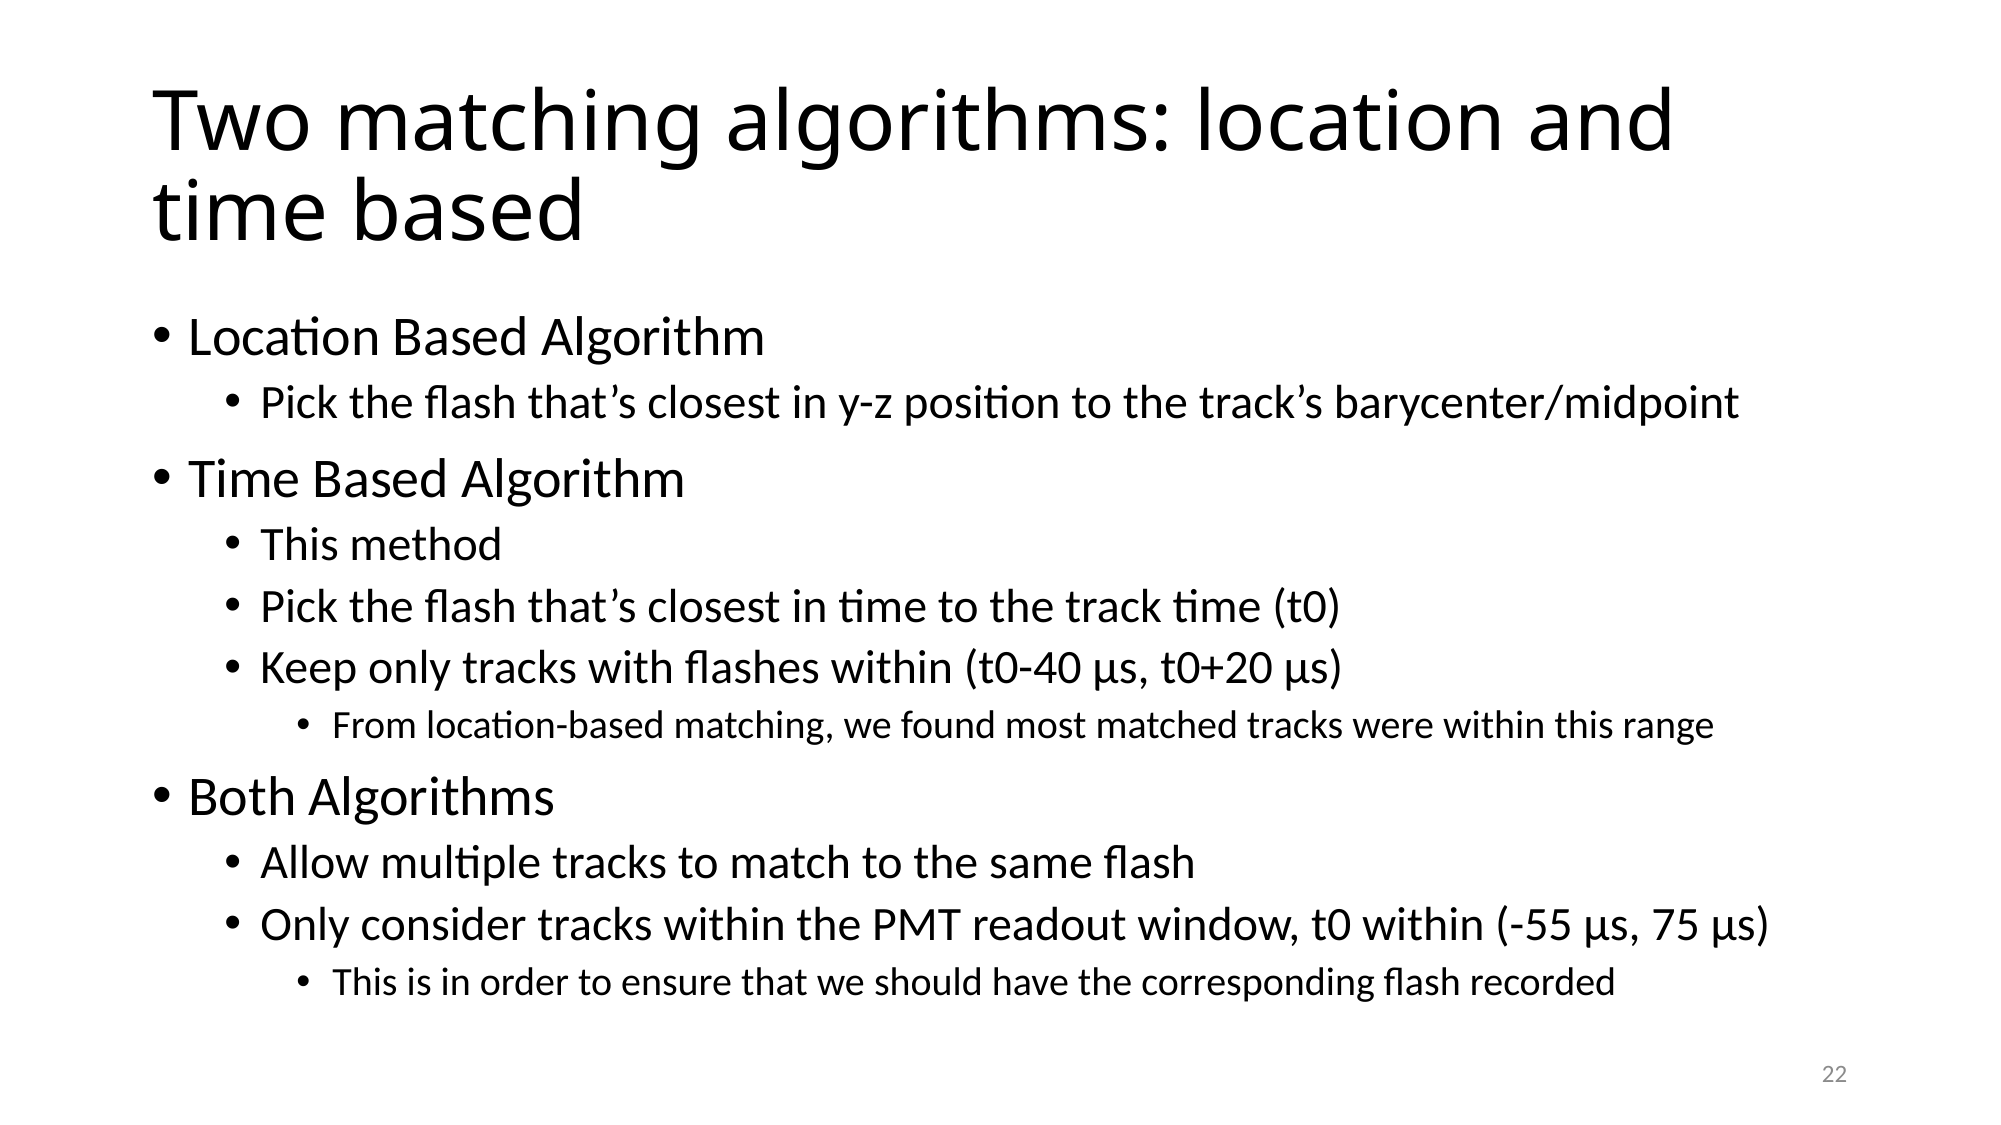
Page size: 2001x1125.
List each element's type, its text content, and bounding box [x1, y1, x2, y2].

list Location Based Algorithm Pick the flash that’s closest in y-z position to the track’s barycenter/midpoint Time Based Algorithm This method Pick the flash that’s closest in time to the track time (t0) Keep only tracks with flashes within (t0-40 µs, t0+20 µs) From location-based matching, we found most matched tracks were within this range Both Algorithms Allow multiple tracks to match to the same flash Only consider tracks within the PMT readout window, t0 within (-55 µs, 75 µs) This is in order to ensure that we should have the corresponding flash recorded [137, 299, 1863, 1014]
title Two matching algorithms: location and time based [137, 59, 1863, 278]
slide_number 22 [1412, 1042, 1863, 1103]
